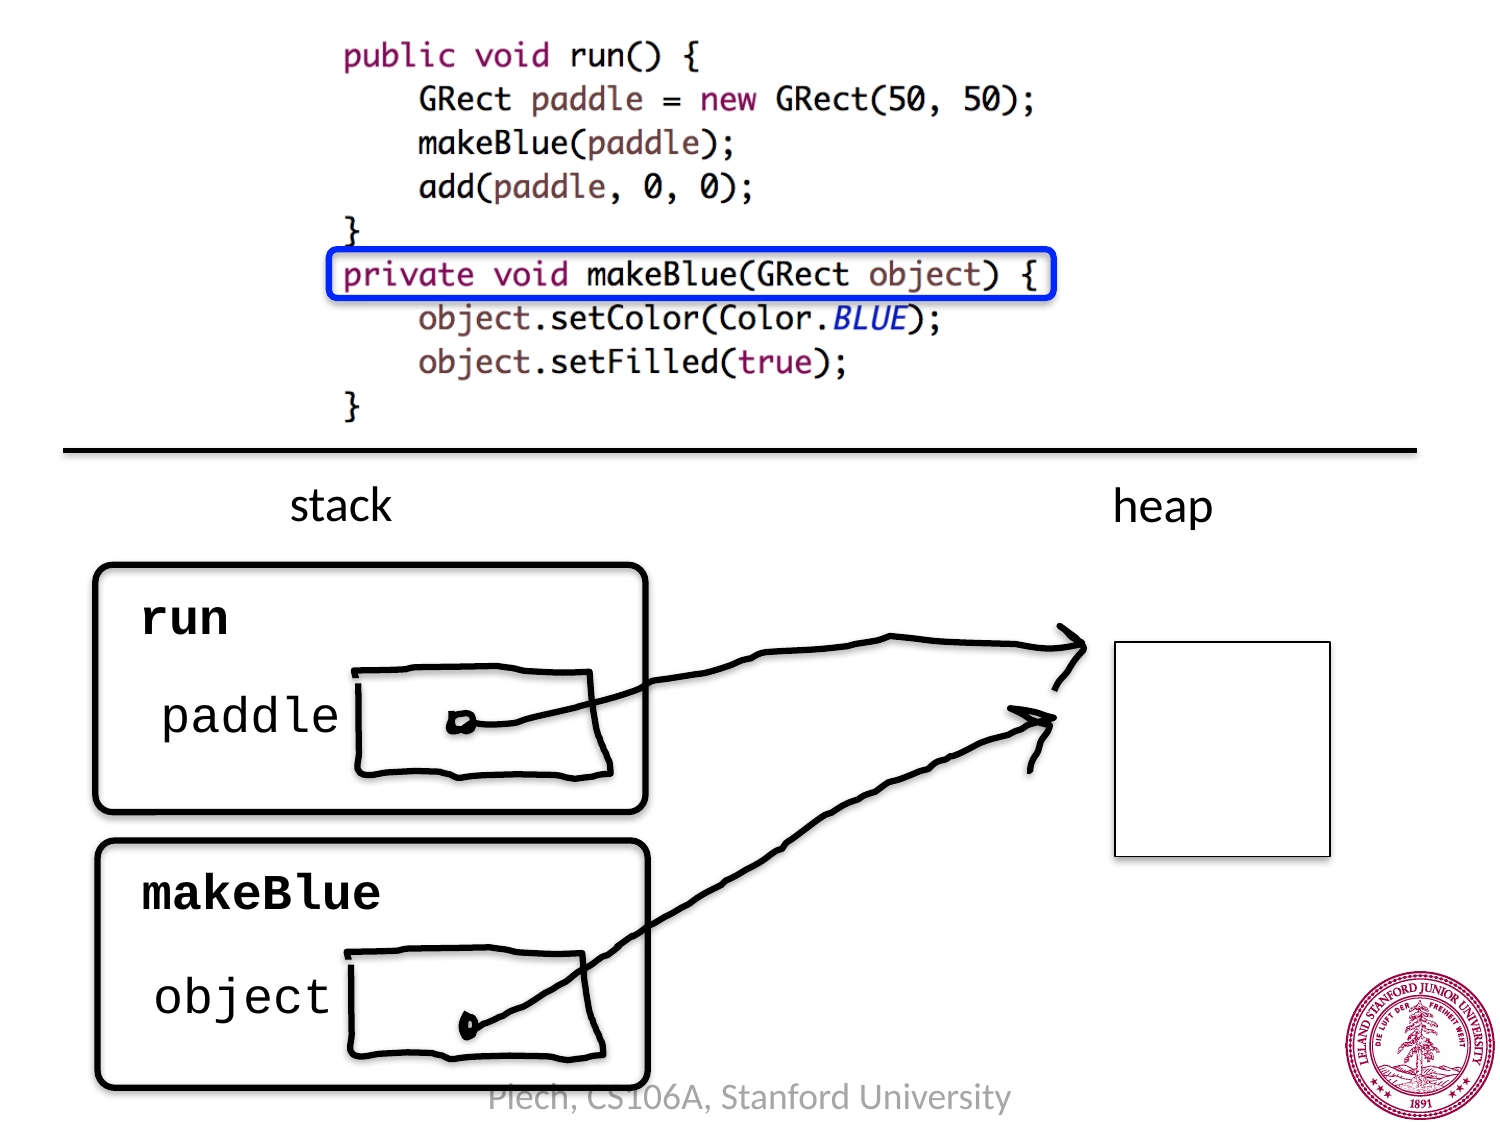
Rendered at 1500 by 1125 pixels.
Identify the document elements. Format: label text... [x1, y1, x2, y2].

text_box stack [274, 464, 408, 539]
text_box [345, 946, 605, 1061]
text_box [94, 564, 647, 813]
text_box [353, 665, 612, 780]
picture [332, 31, 1086, 445]
text_box [448, 625, 1085, 733]
text_box object [138, 956, 346, 1031]
text_box [1114, 641, 1331, 857]
text_box heap [1097, 465, 1229, 541]
text_box paddle [145, 674, 353, 750]
picture [1345, 971, 1495, 1120]
text_box [96, 839, 649, 1089]
text_box [460, 707, 1055, 1039]
